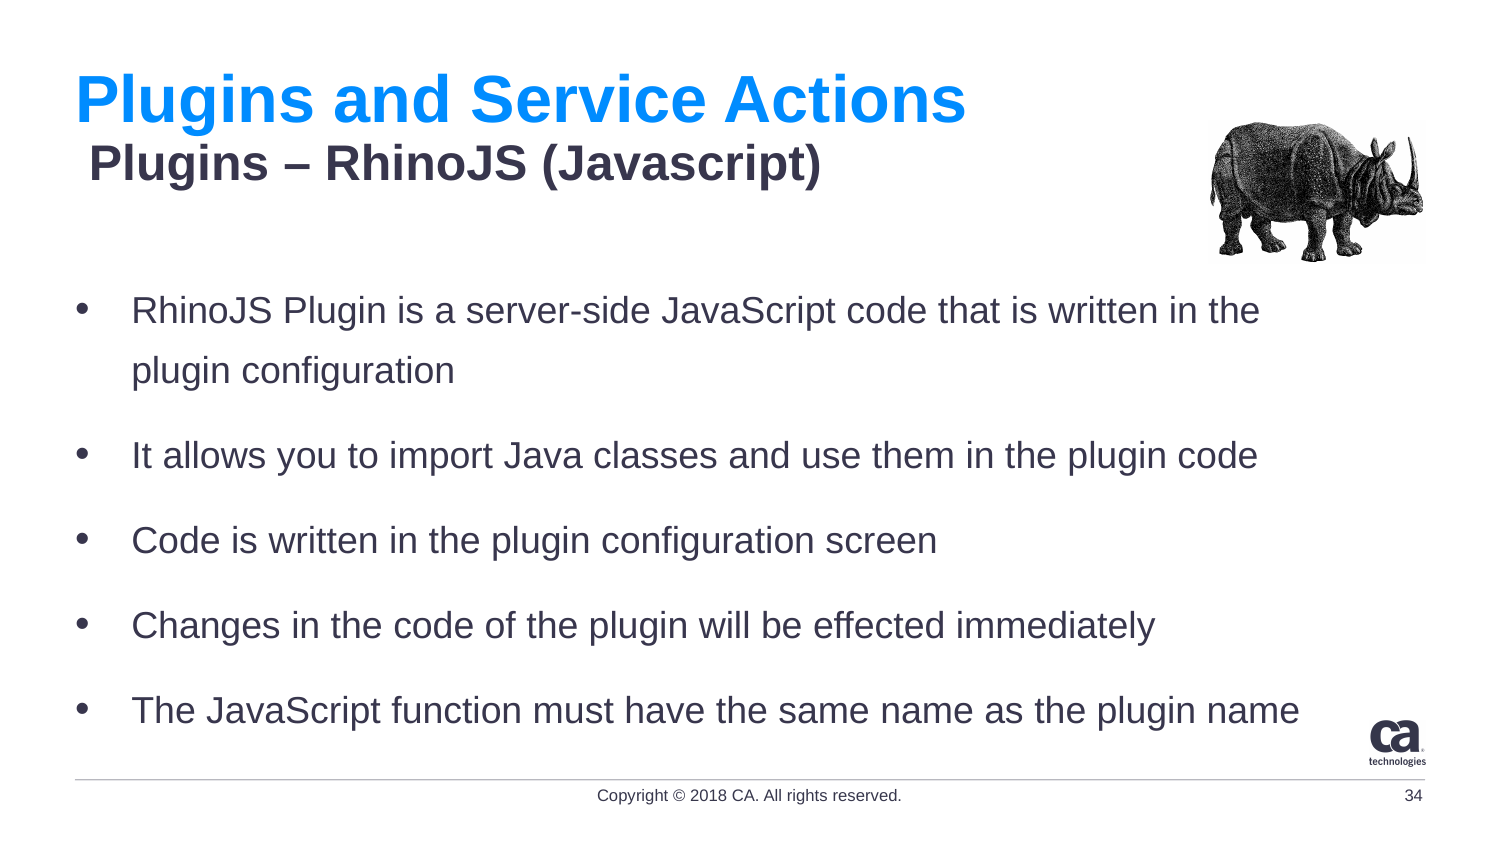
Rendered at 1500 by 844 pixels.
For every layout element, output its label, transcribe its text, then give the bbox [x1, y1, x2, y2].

picture [1369, 720, 1426, 767]
picture [1207, 120, 1426, 264]
slide_number 34 [1377, 776, 1439, 814]
list RhinoJS Plugin is a server-side JavaScript code that is written in the plugin configuration It allows you to import Java classes and use them in the plugin code Code is written in the plugin configuration screen Changes in the code of the plugin will be effected immediately The JavaScript function must have the same name as the plugin name [75, 263, 1395, 763]
text_box Plugins and Service Actions Plugins – RhinoJS (Javascript) [75, 57, 1395, 199]
